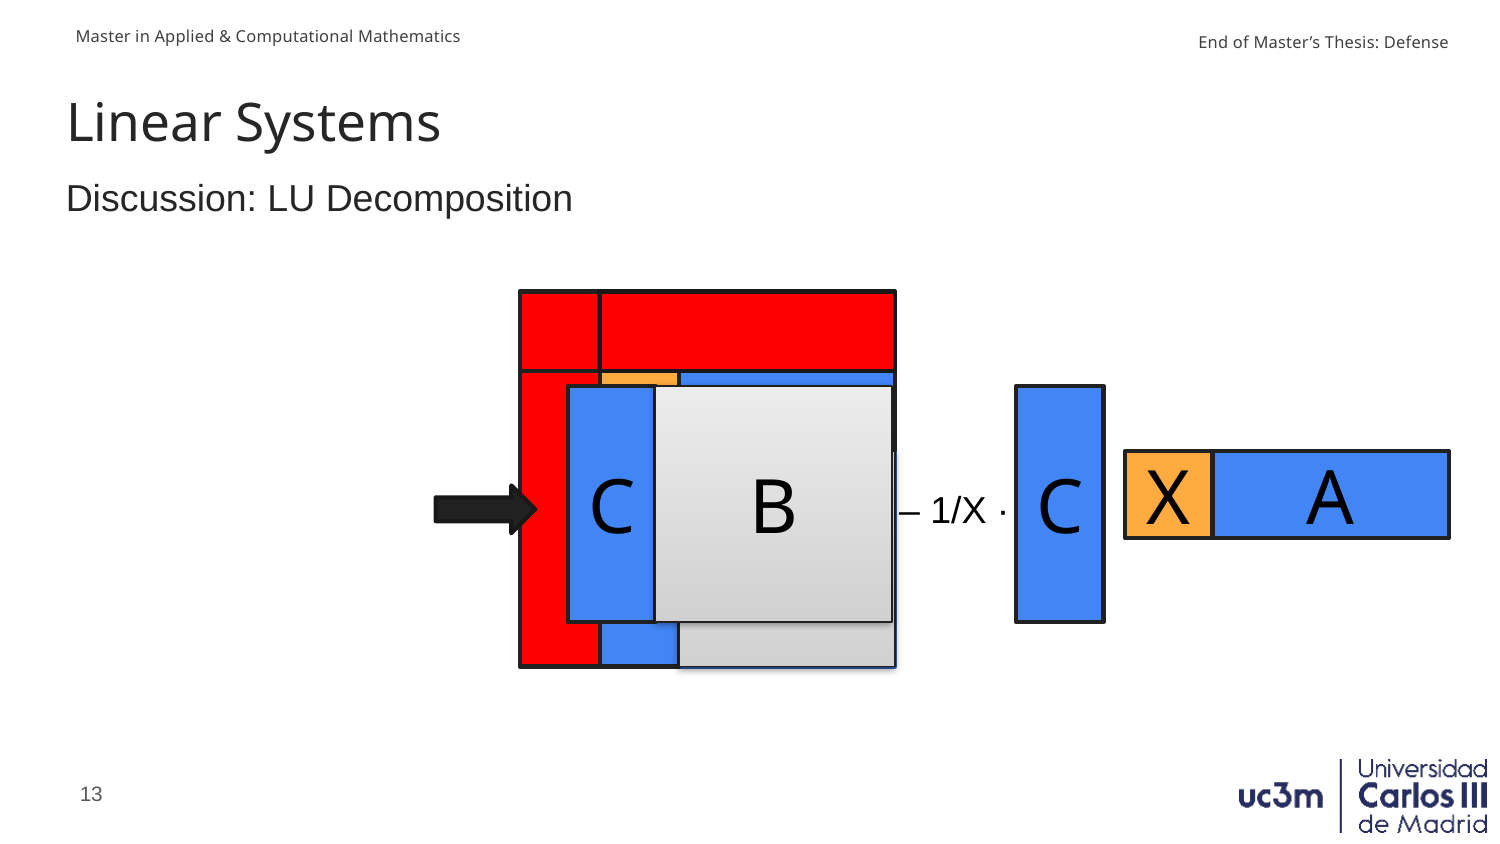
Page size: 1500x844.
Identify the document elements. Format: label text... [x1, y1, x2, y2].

title Linear Systems [51, 72, 1449, 167]
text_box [519, 291, 896, 667]
slide_number 13 [27, 761, 118, 826]
text_box Discussion: LU Decomposition [51, 166, 763, 227]
picture [1239, 759, 1487, 833]
text_box [433, 483, 514, 536]
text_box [567, 385, 1450, 623]
